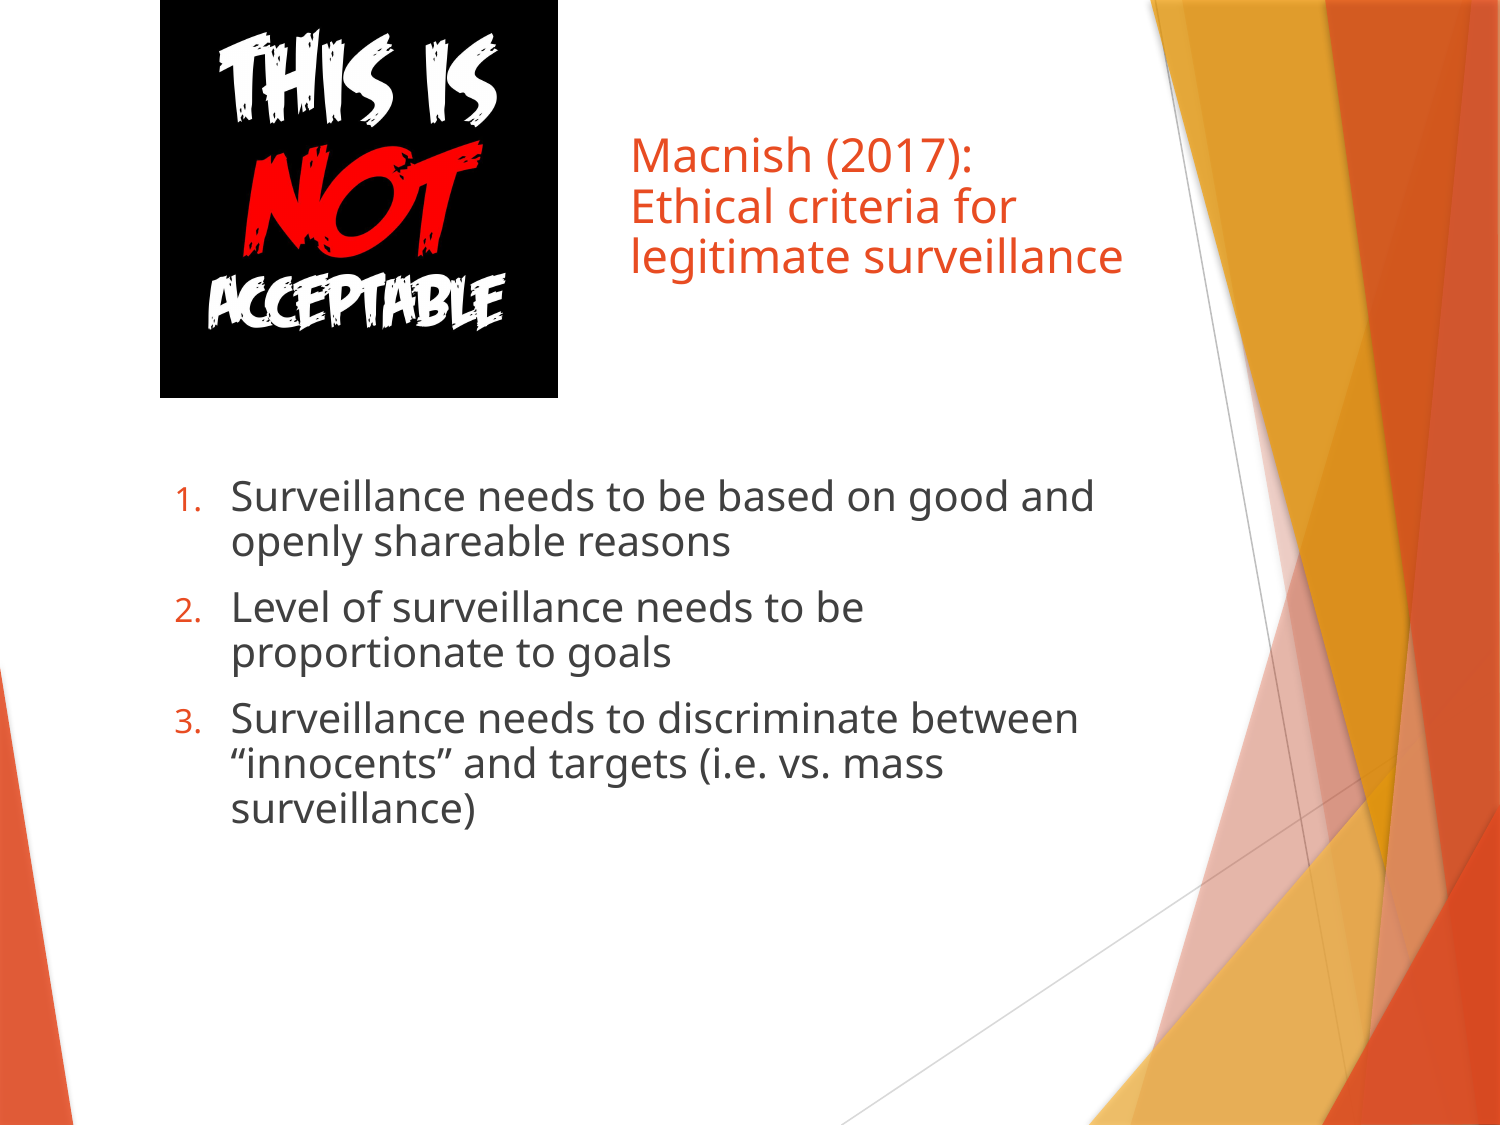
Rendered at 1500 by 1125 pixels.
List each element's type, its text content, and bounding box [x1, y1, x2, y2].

title Macnish (2017): Ethical criteria for legitimate surveillance [614, 99, 1141, 317]
list Surveillance needs to be based on good and openly shareable reasons Level of surveillance needs to be proportionate to goals Surveillance needs to discriminate between “innocents” and targets (i.e. vs. mass surveillance) [159, 468, 1141, 1035]
picture [160, 0, 559, 398]
